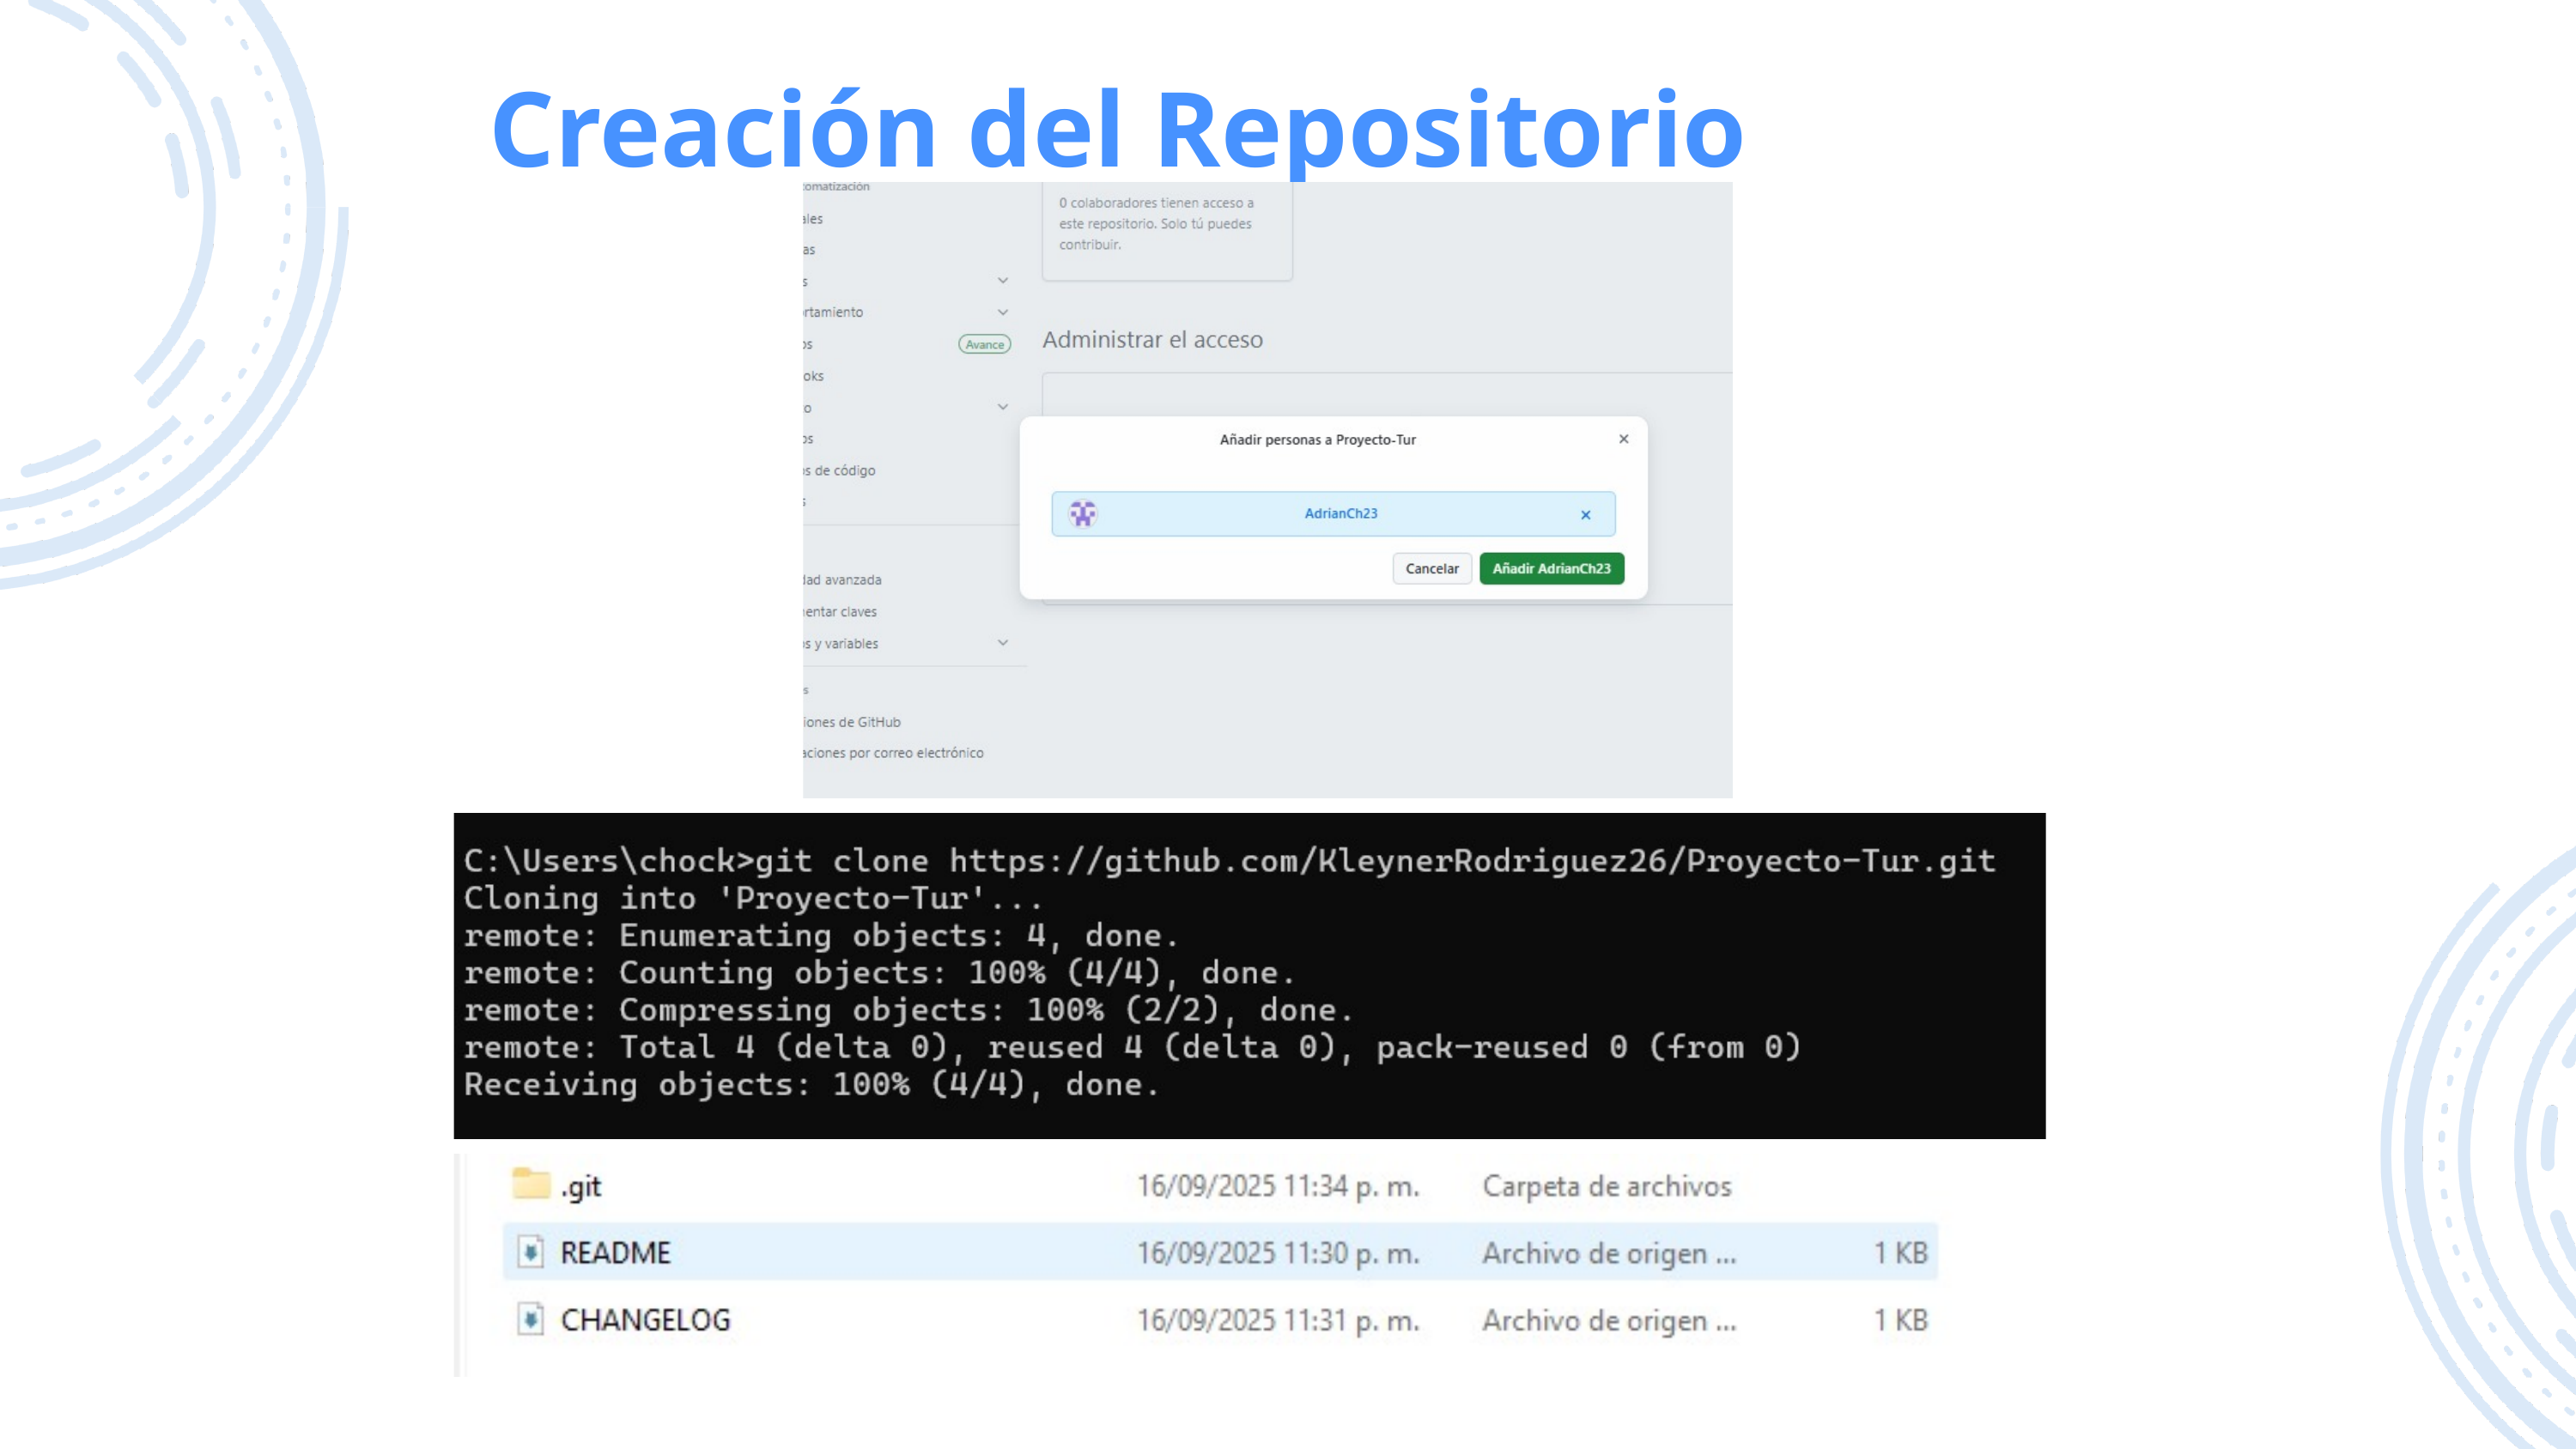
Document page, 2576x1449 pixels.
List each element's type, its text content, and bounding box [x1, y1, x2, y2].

text_box [0, 0, 349, 591]
text_box Creación del Repositorio [349, 43, 1959, 188]
text_box [453, 813, 2046, 1140]
text_box [2380, 791, 2576, 1449]
text_box [453, 1154, 1965, 1377]
text_box [803, 182, 1733, 798]
